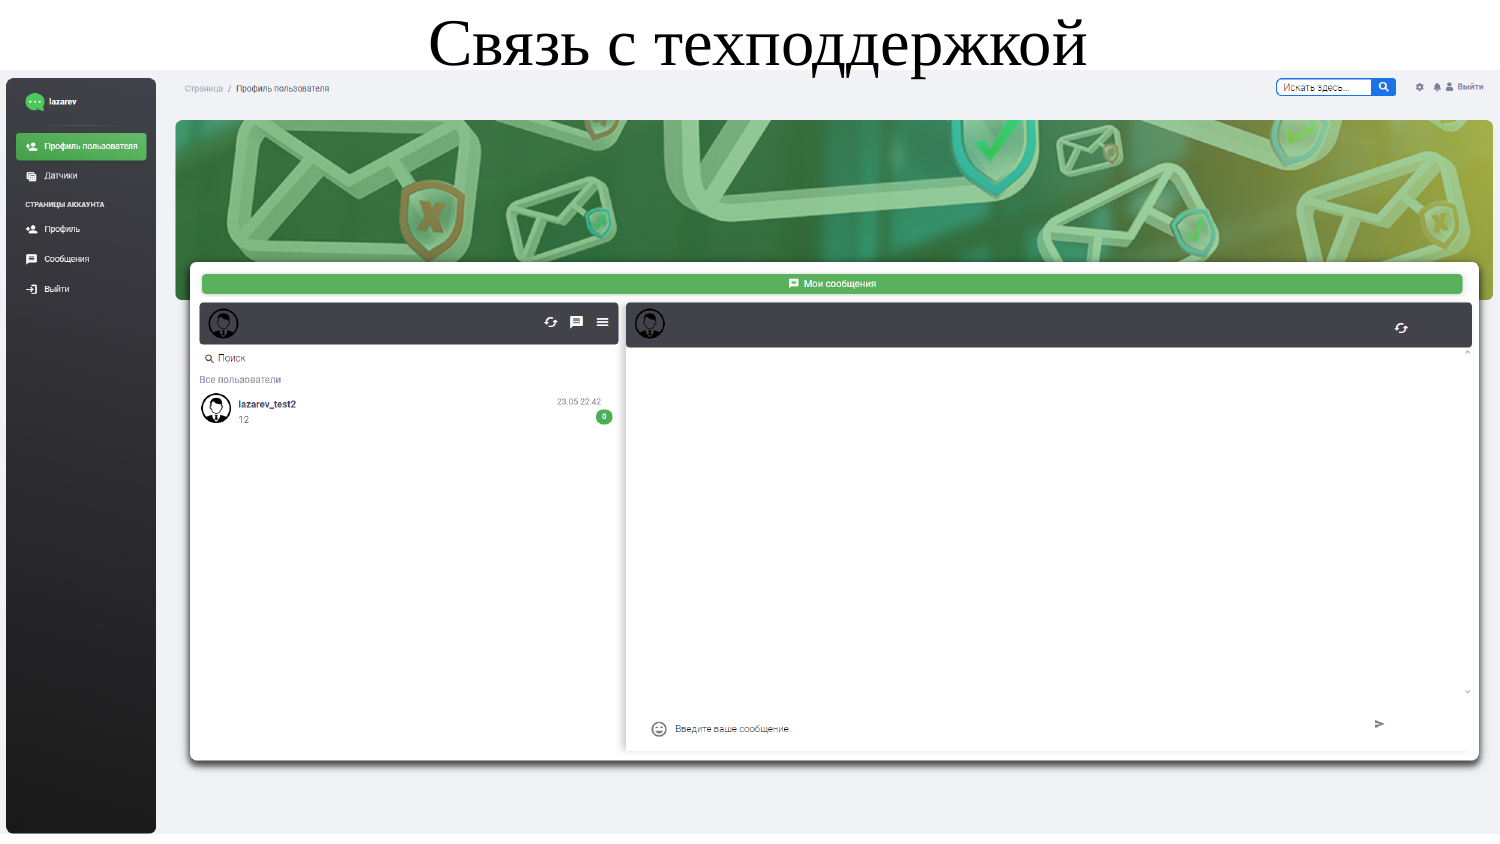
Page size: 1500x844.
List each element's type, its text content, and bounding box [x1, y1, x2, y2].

text_box Связь с техподдержкой [428, 0, 1089, 70]
picture [0, 70, 1500, 834]
